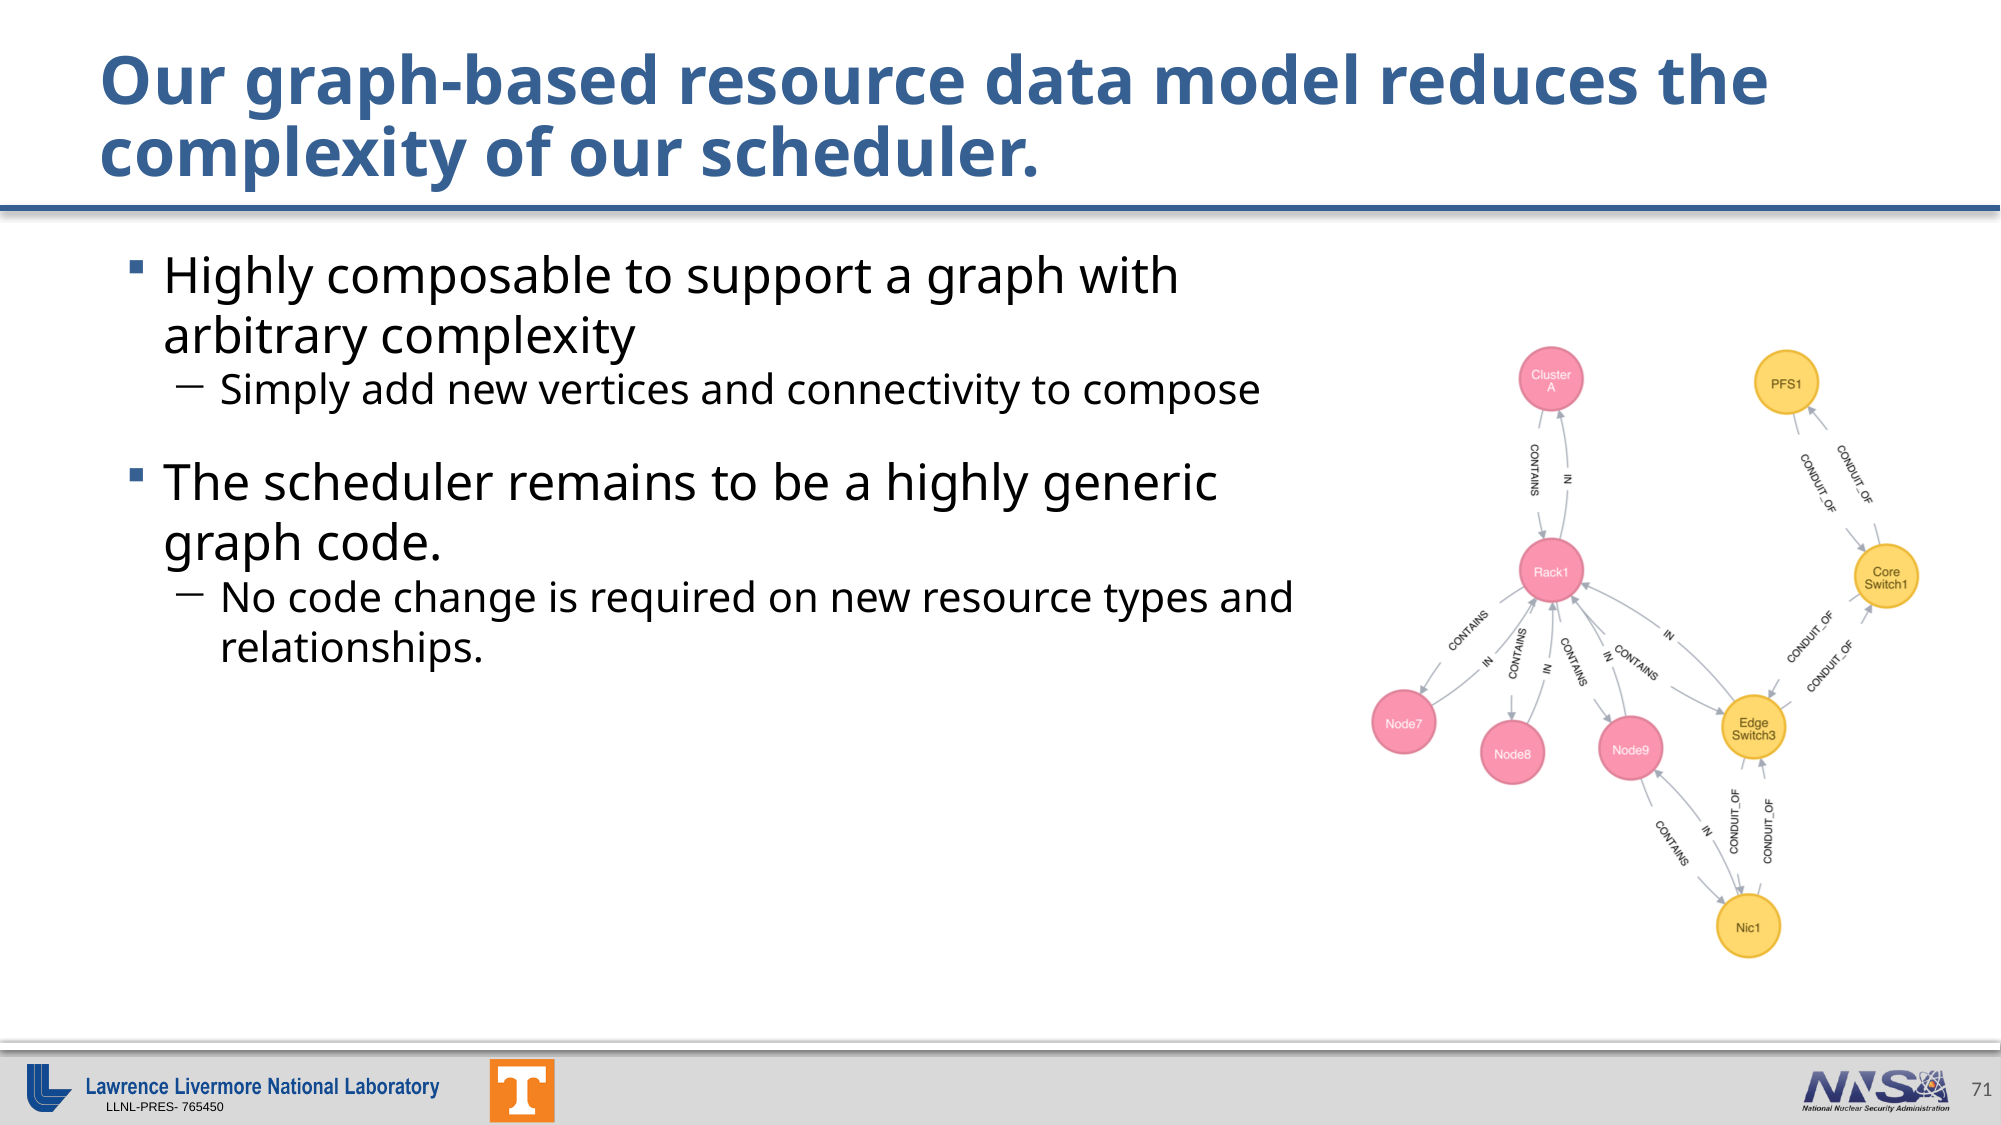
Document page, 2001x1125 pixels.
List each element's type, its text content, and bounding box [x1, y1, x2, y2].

picture [1366, 341, 1921, 961]
picture [27, 1049, 566, 1125]
title Our graph-based resource data model reduces the complexity of our scheduler. [99, 36, 1900, 202]
picture [1795, 1057, 1956, 1119]
text_box Highly composable to support a graph with arbitrary complexity Simply add new vertices and connectivity to compose The scheduler remains to be a highly generic graph code. No code change is required on new resource types and relationships. [101, 235, 1386, 836]
